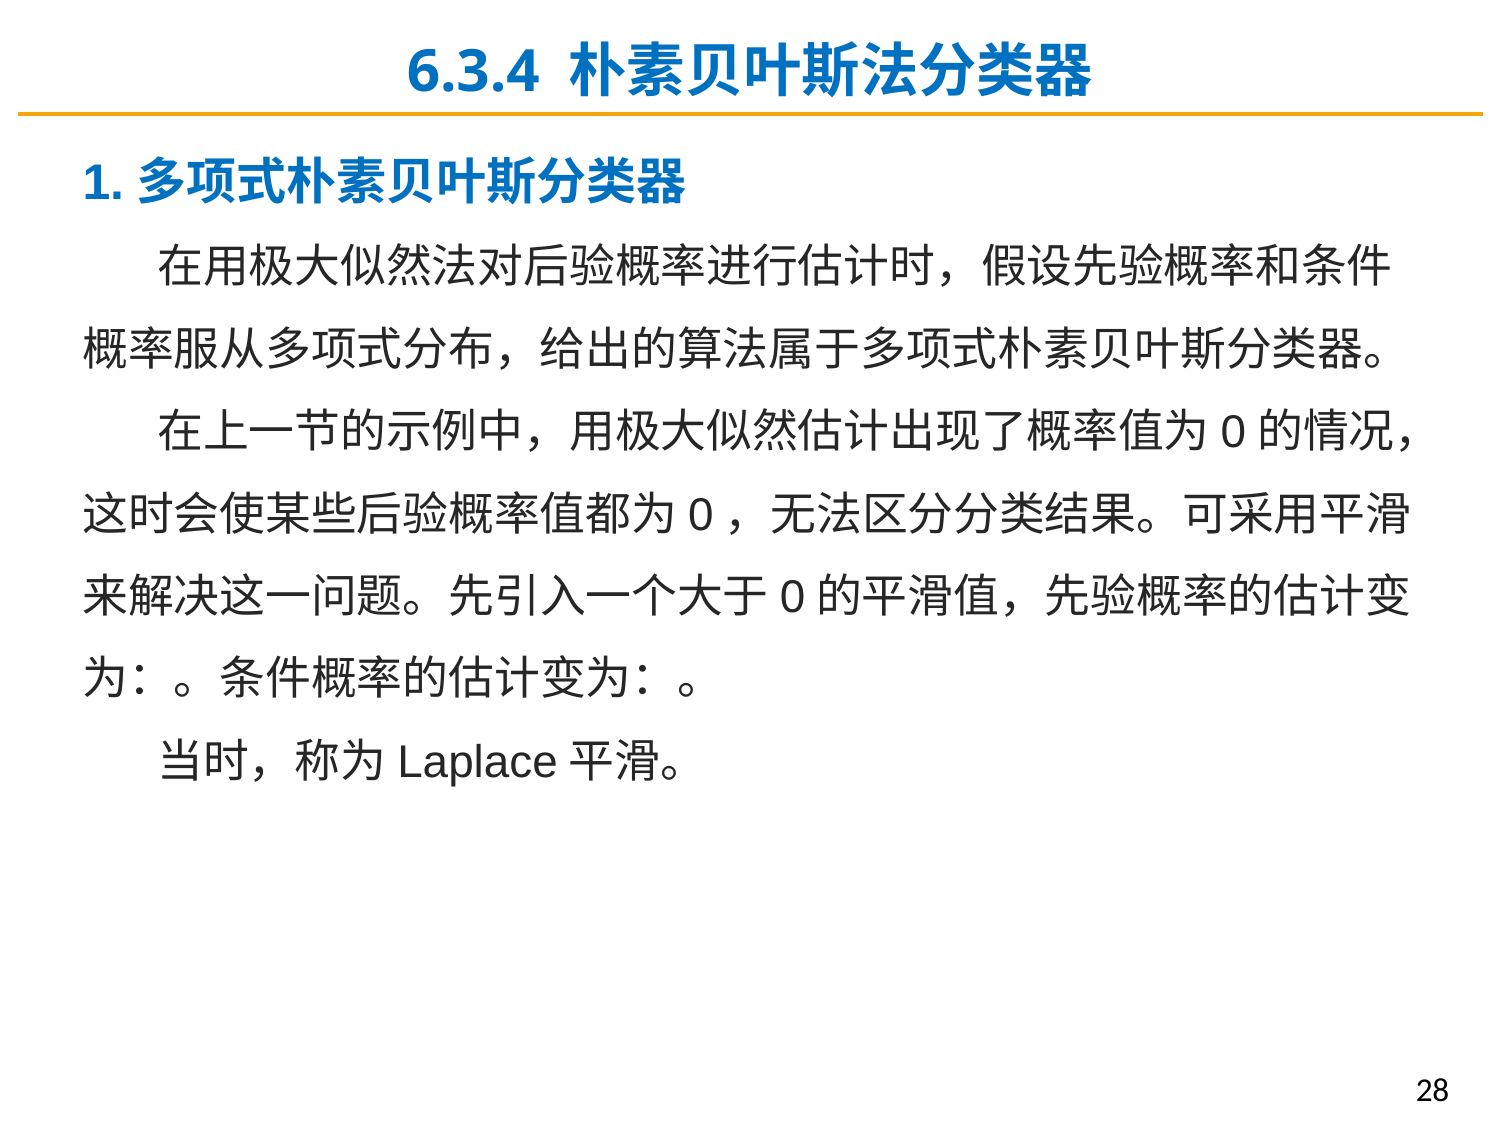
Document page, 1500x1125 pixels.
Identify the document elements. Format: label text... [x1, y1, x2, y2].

text_box 6.3.4 朴素贝叶斯法分类器 [0, 25, 1500, 111]
text_box 28 [1114, 1060, 1465, 1106]
